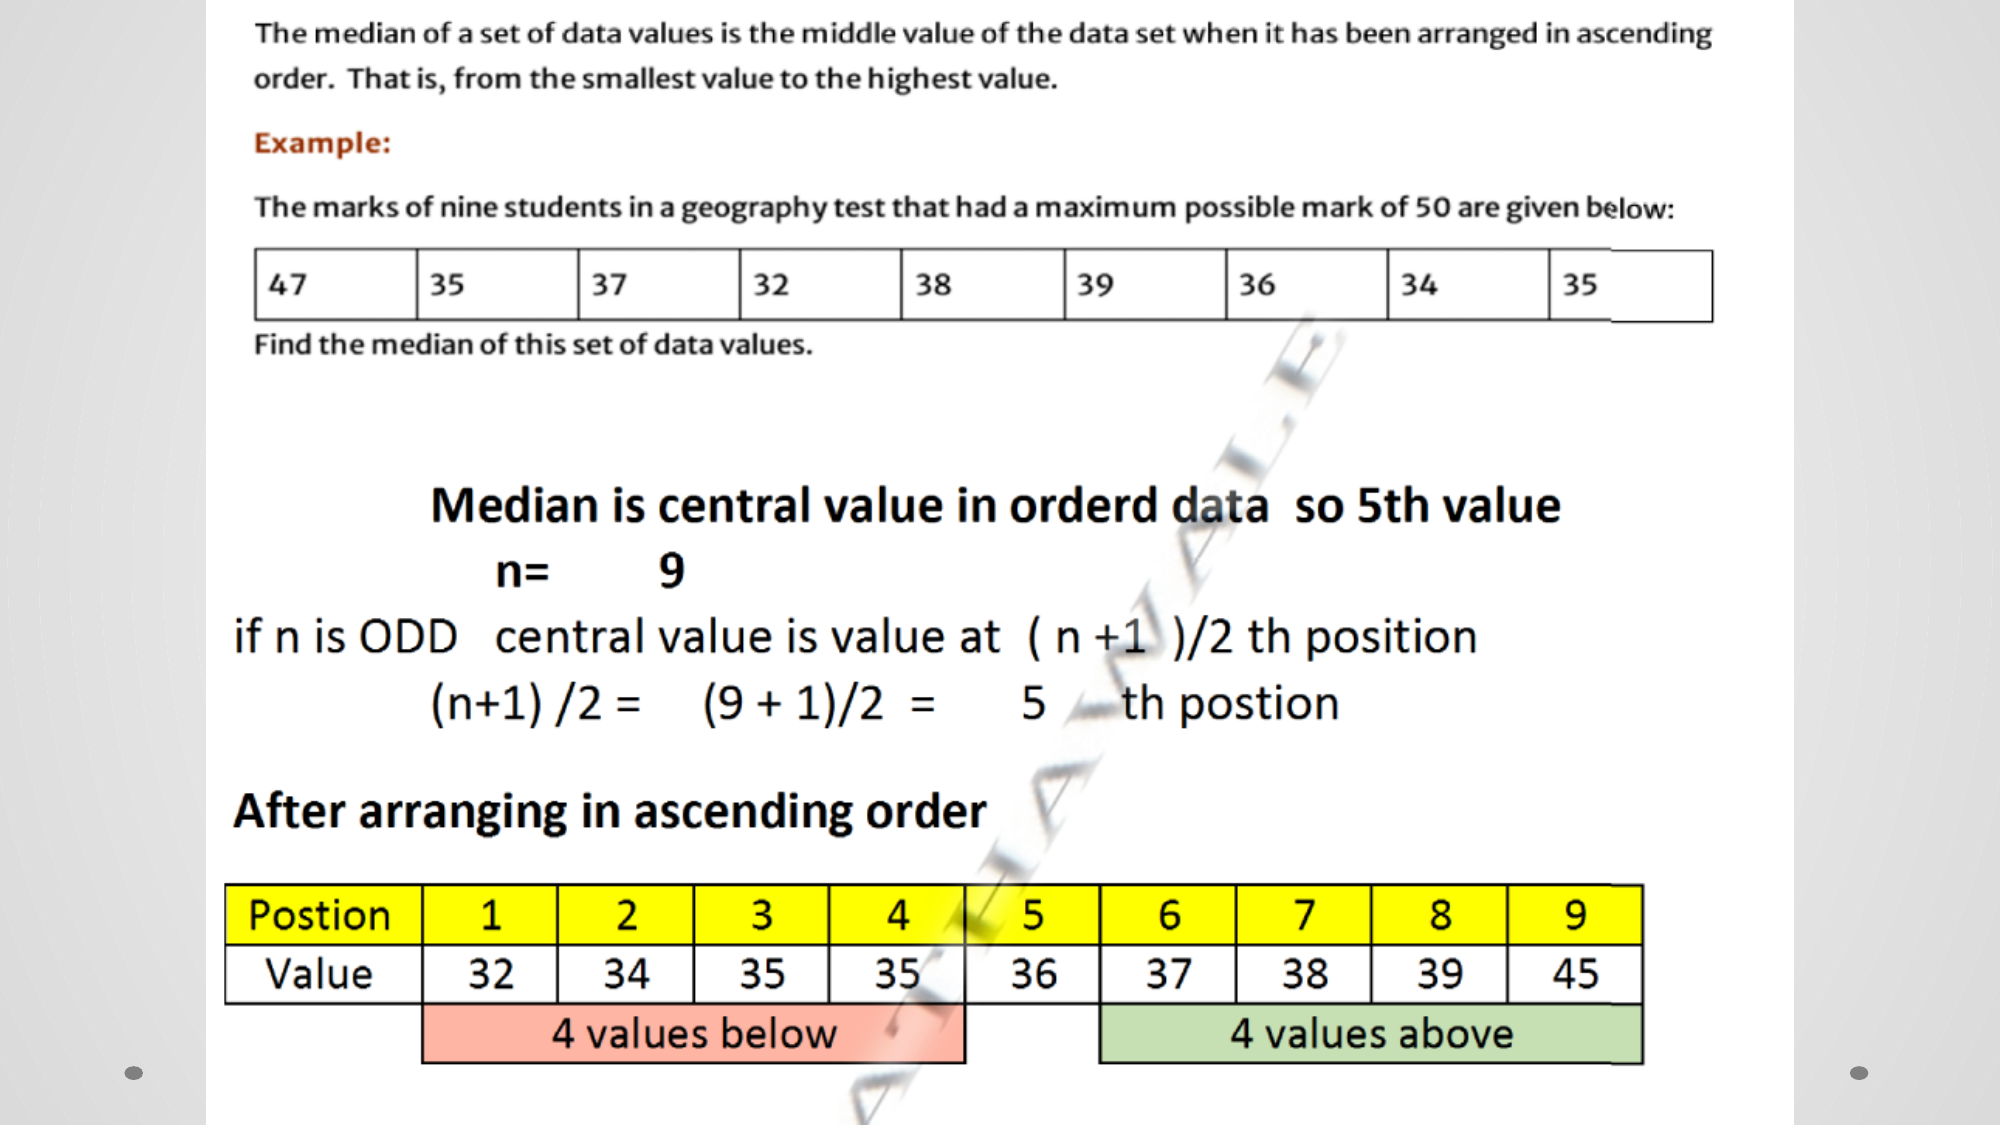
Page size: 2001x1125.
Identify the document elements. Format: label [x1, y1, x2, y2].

picture [206, 0, 1794, 1125]
